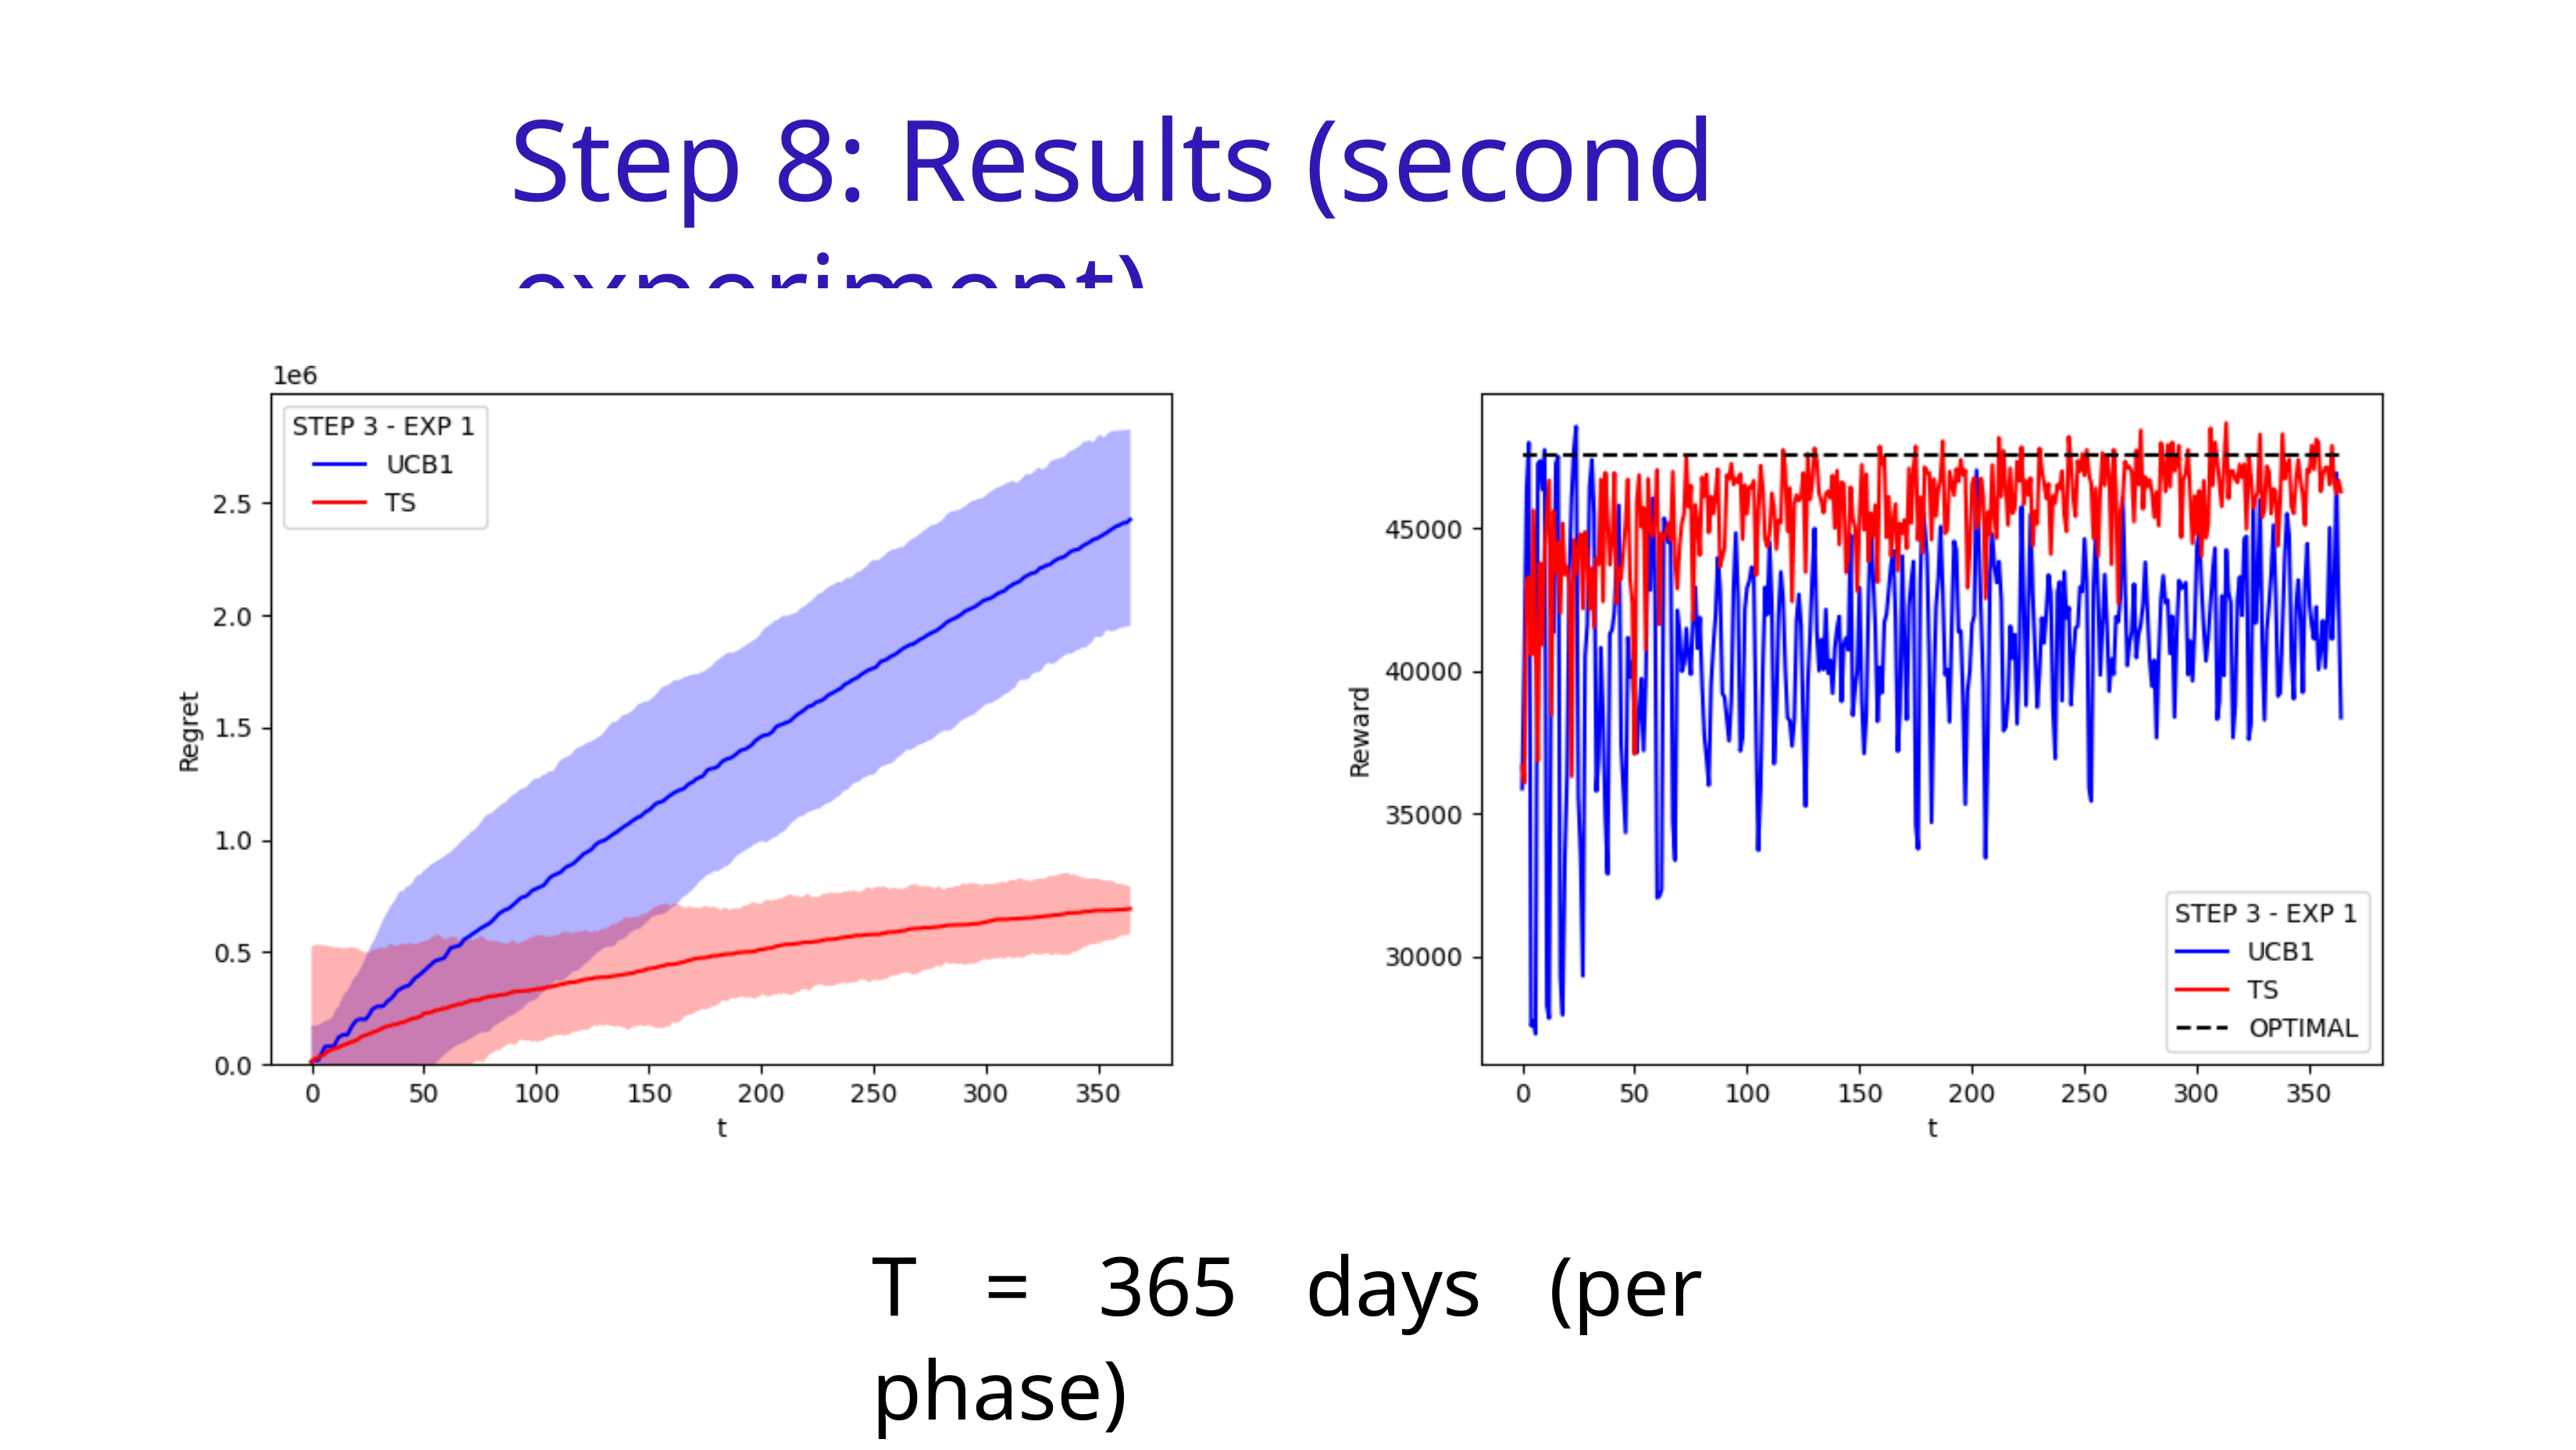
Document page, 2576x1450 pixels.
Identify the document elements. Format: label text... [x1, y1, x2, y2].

title Step 8: Results (second experiment) [509, 88, 2164, 225]
picture [126, 288, 1289, 1161]
text_box T = 365 days (per phase) [861, 1221, 1715, 1443]
picture [1336, 288, 2499, 1161]
